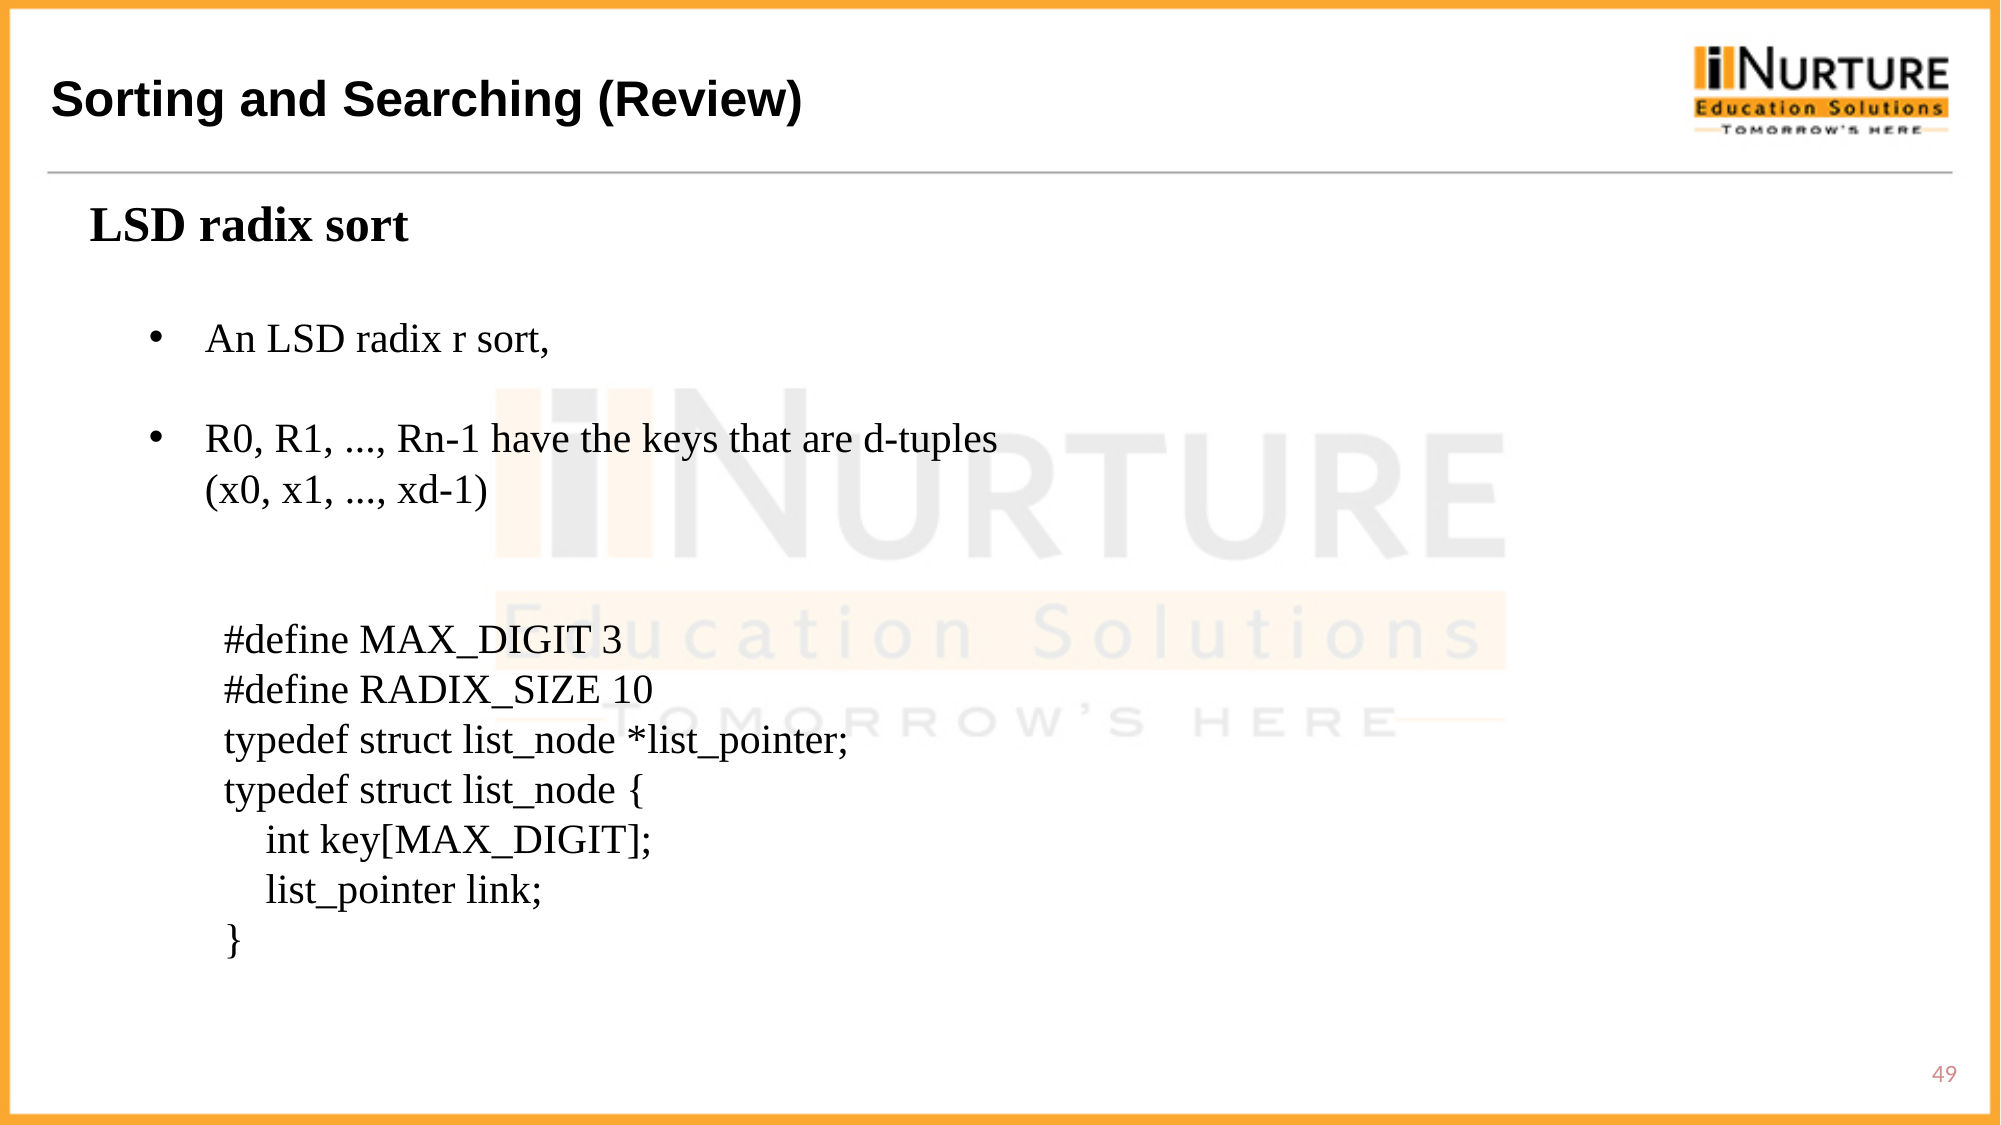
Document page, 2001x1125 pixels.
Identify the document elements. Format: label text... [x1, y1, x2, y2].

text_box LSD radix sort An LSD radix r sort, R0, R1, ..., Rn-1 have the keys that are d-tuples (x0, x1, ..., xd-1) #define MAX_DIGIT 3 #define RADIX_SIZE 10 typedef struct list_node *list_pointer; typedef struct list_node { int key[MAX_DIGIT]; list_pointer link; } [15, 183, 1955, 969]
text_box Sorting and Searching (Review) [33, 59, 1716, 134]
slide_number 49 [1901, 1042, 1973, 1103]
picture [0, 0, 2001, 1125]
